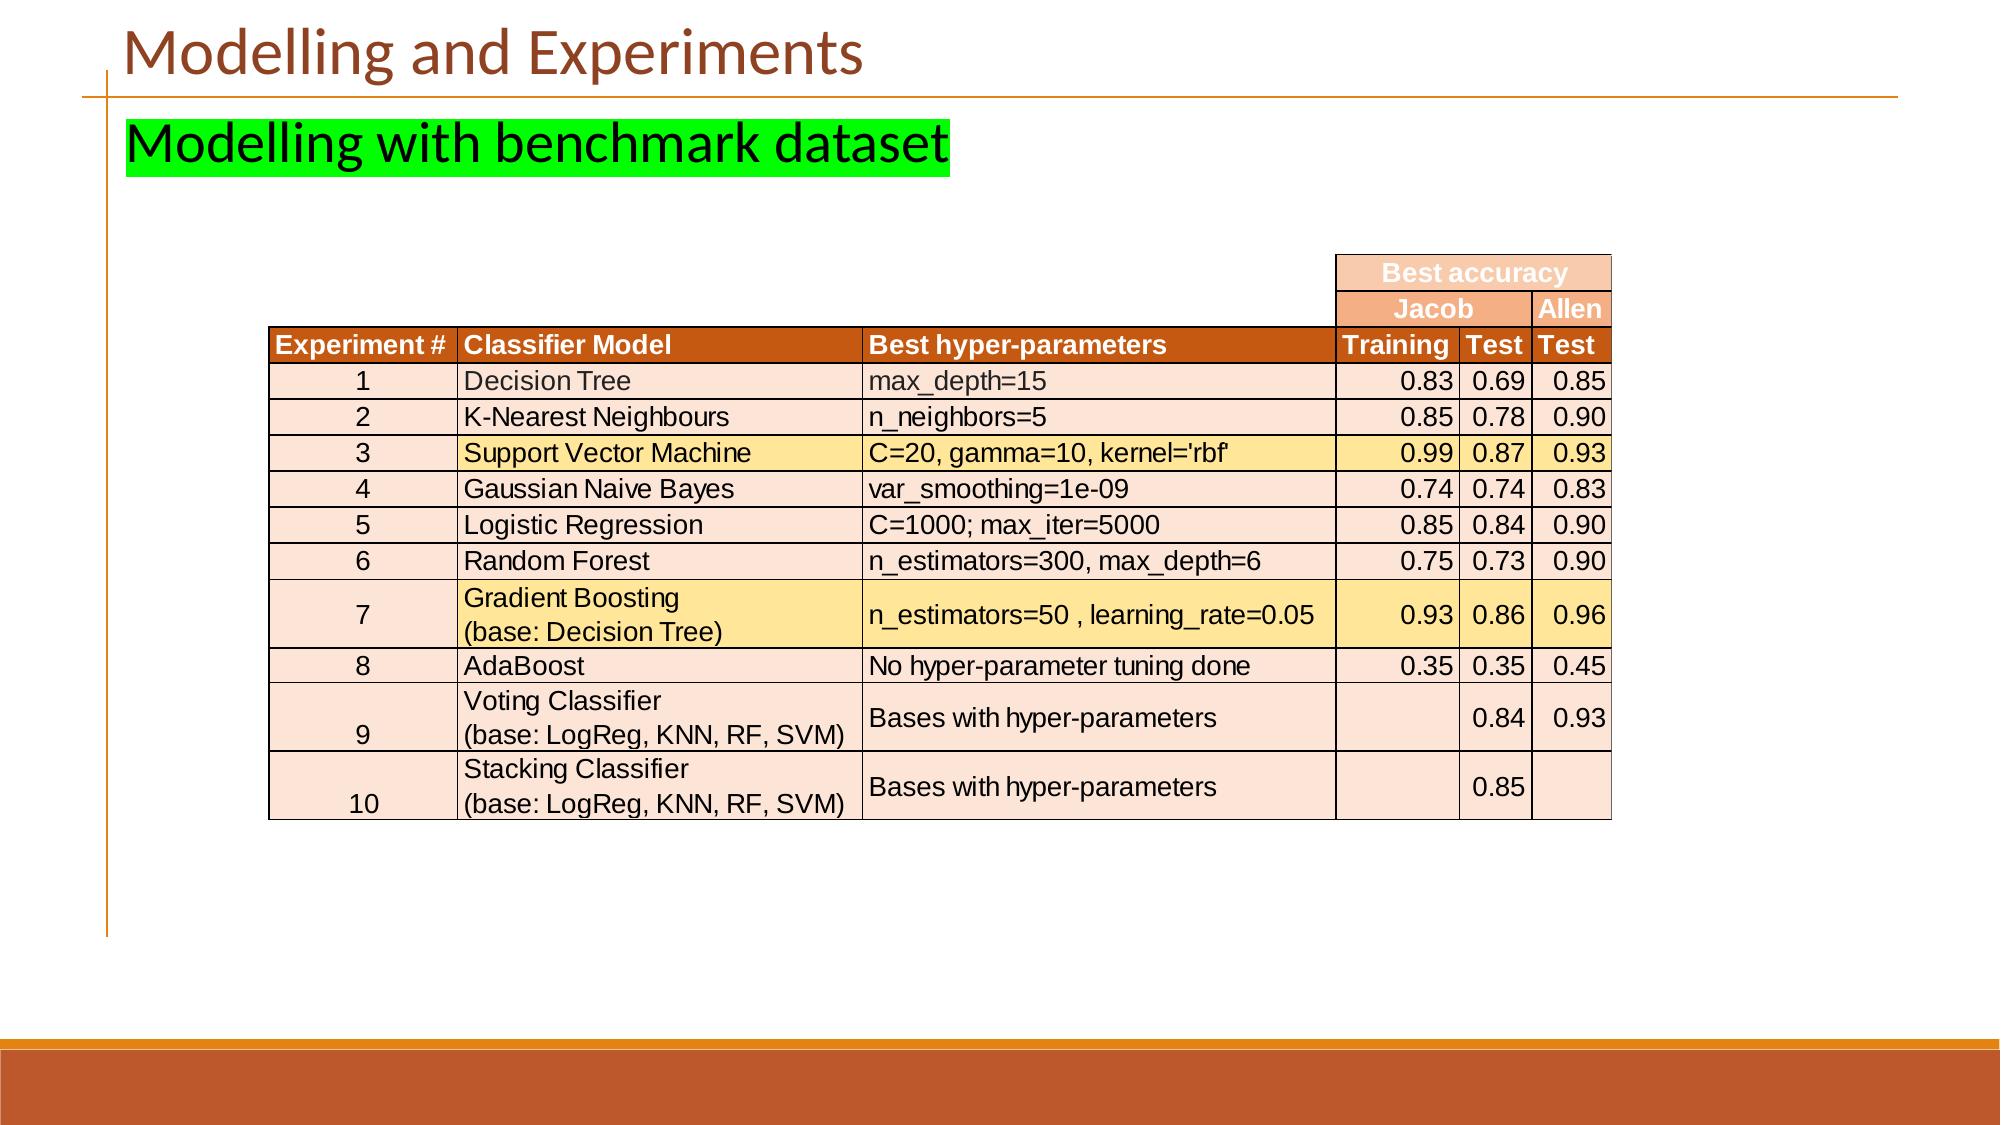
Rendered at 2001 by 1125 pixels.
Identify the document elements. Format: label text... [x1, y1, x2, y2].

text_box Modelling with benchmark dataset [117, 108, 1042, 182]
text_box Modelling and Experiments [108, 0, 1288, 94]
picture [267, 253, 1614, 822]
